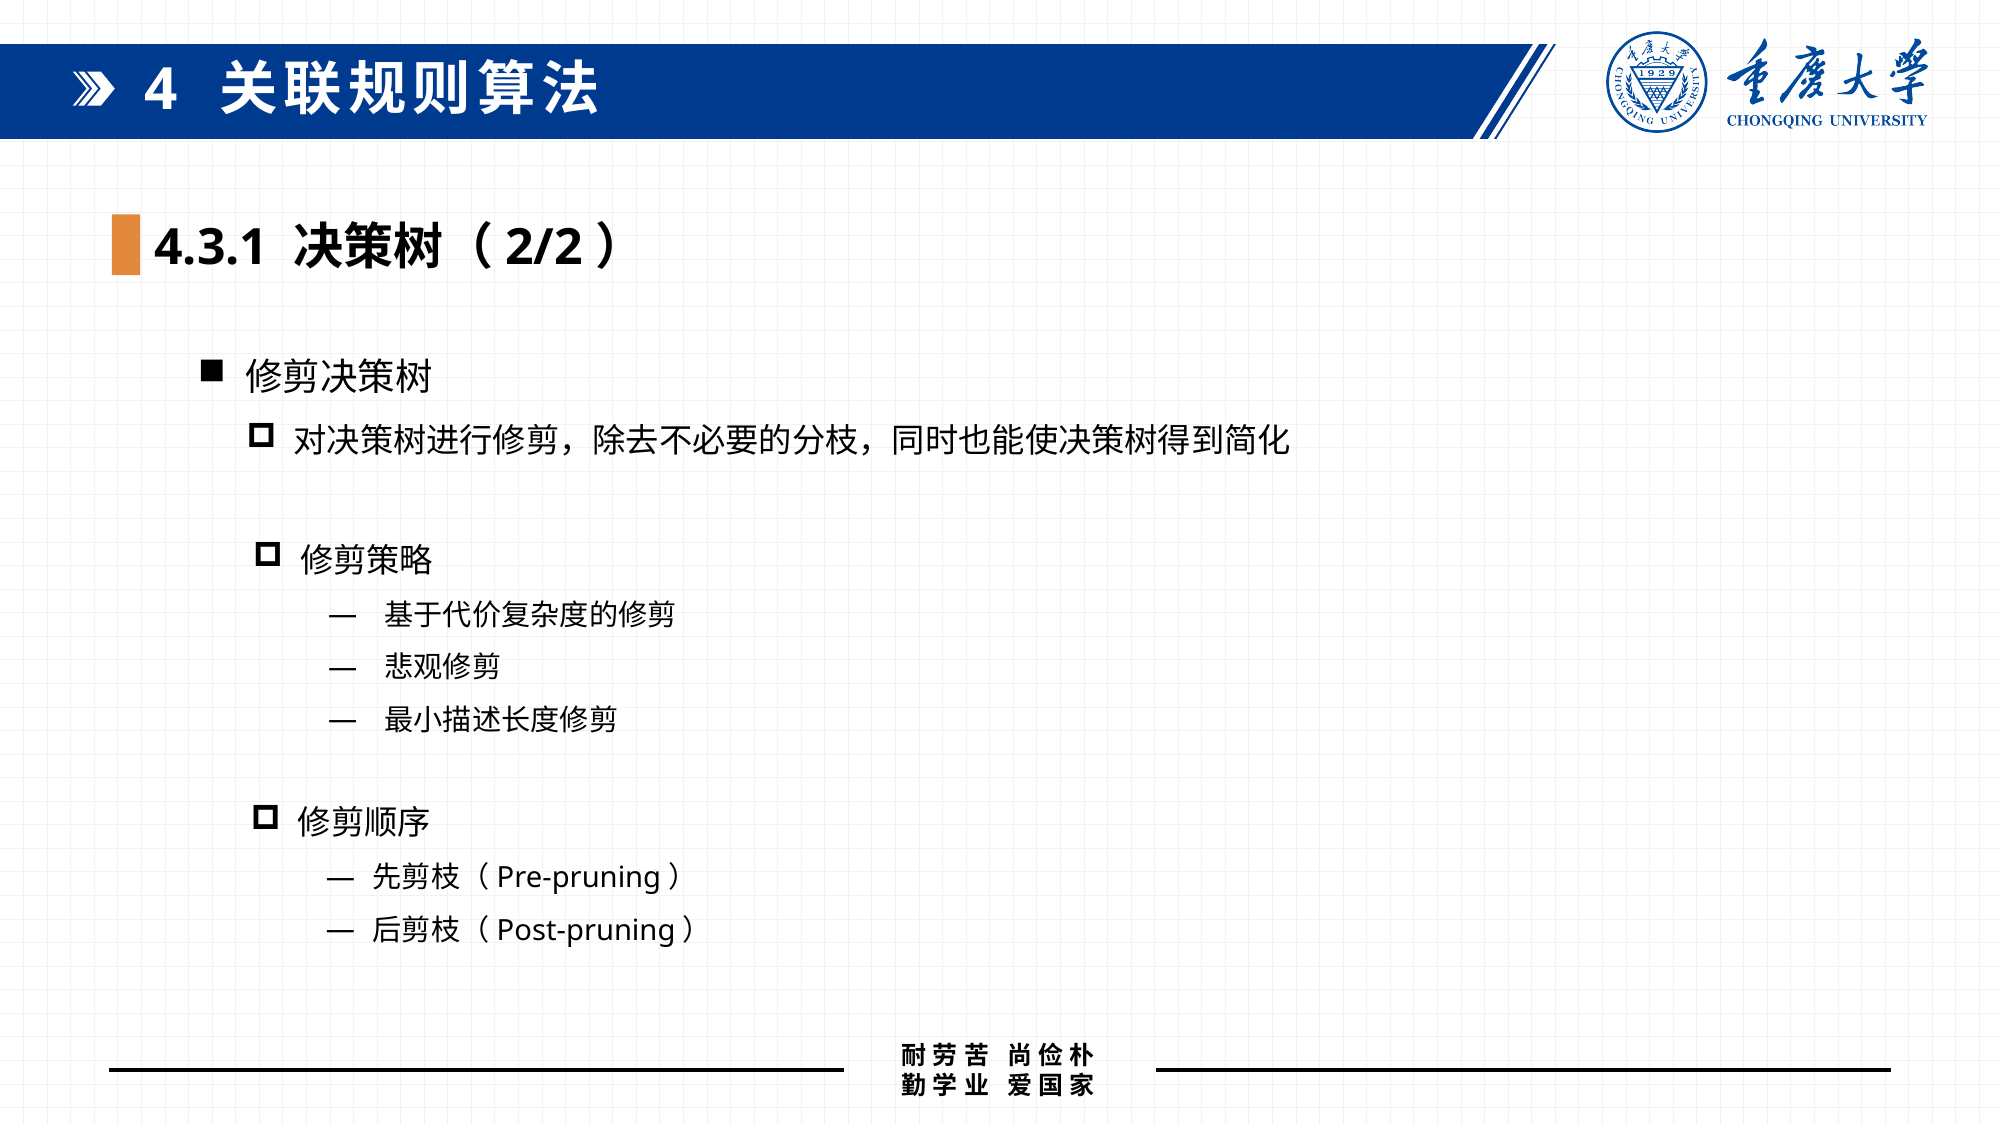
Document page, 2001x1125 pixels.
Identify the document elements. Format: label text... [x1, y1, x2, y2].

text_box 修剪顺序 先剪枝（Pre-pruning） 后剪枝（Post-pruning） [161, 774, 1162, 954]
list 4 关联规则算法 [108, 51, 1356, 136]
picture [1606, 31, 1928, 133]
text_box 修剪决策树 [183, 323, 448, 406]
text_box 修剪策略 基于代价复杂度的修剪 悲观修剪 最小描述长度修剪 [163, 511, 692, 774]
text_box 对决策树进行修剪，除去不必要的分枝，同时也能使决策树得到简化 [231, 412, 1315, 467]
list 4.3.1 决策树（2/2） [139, 213, 1891, 275]
